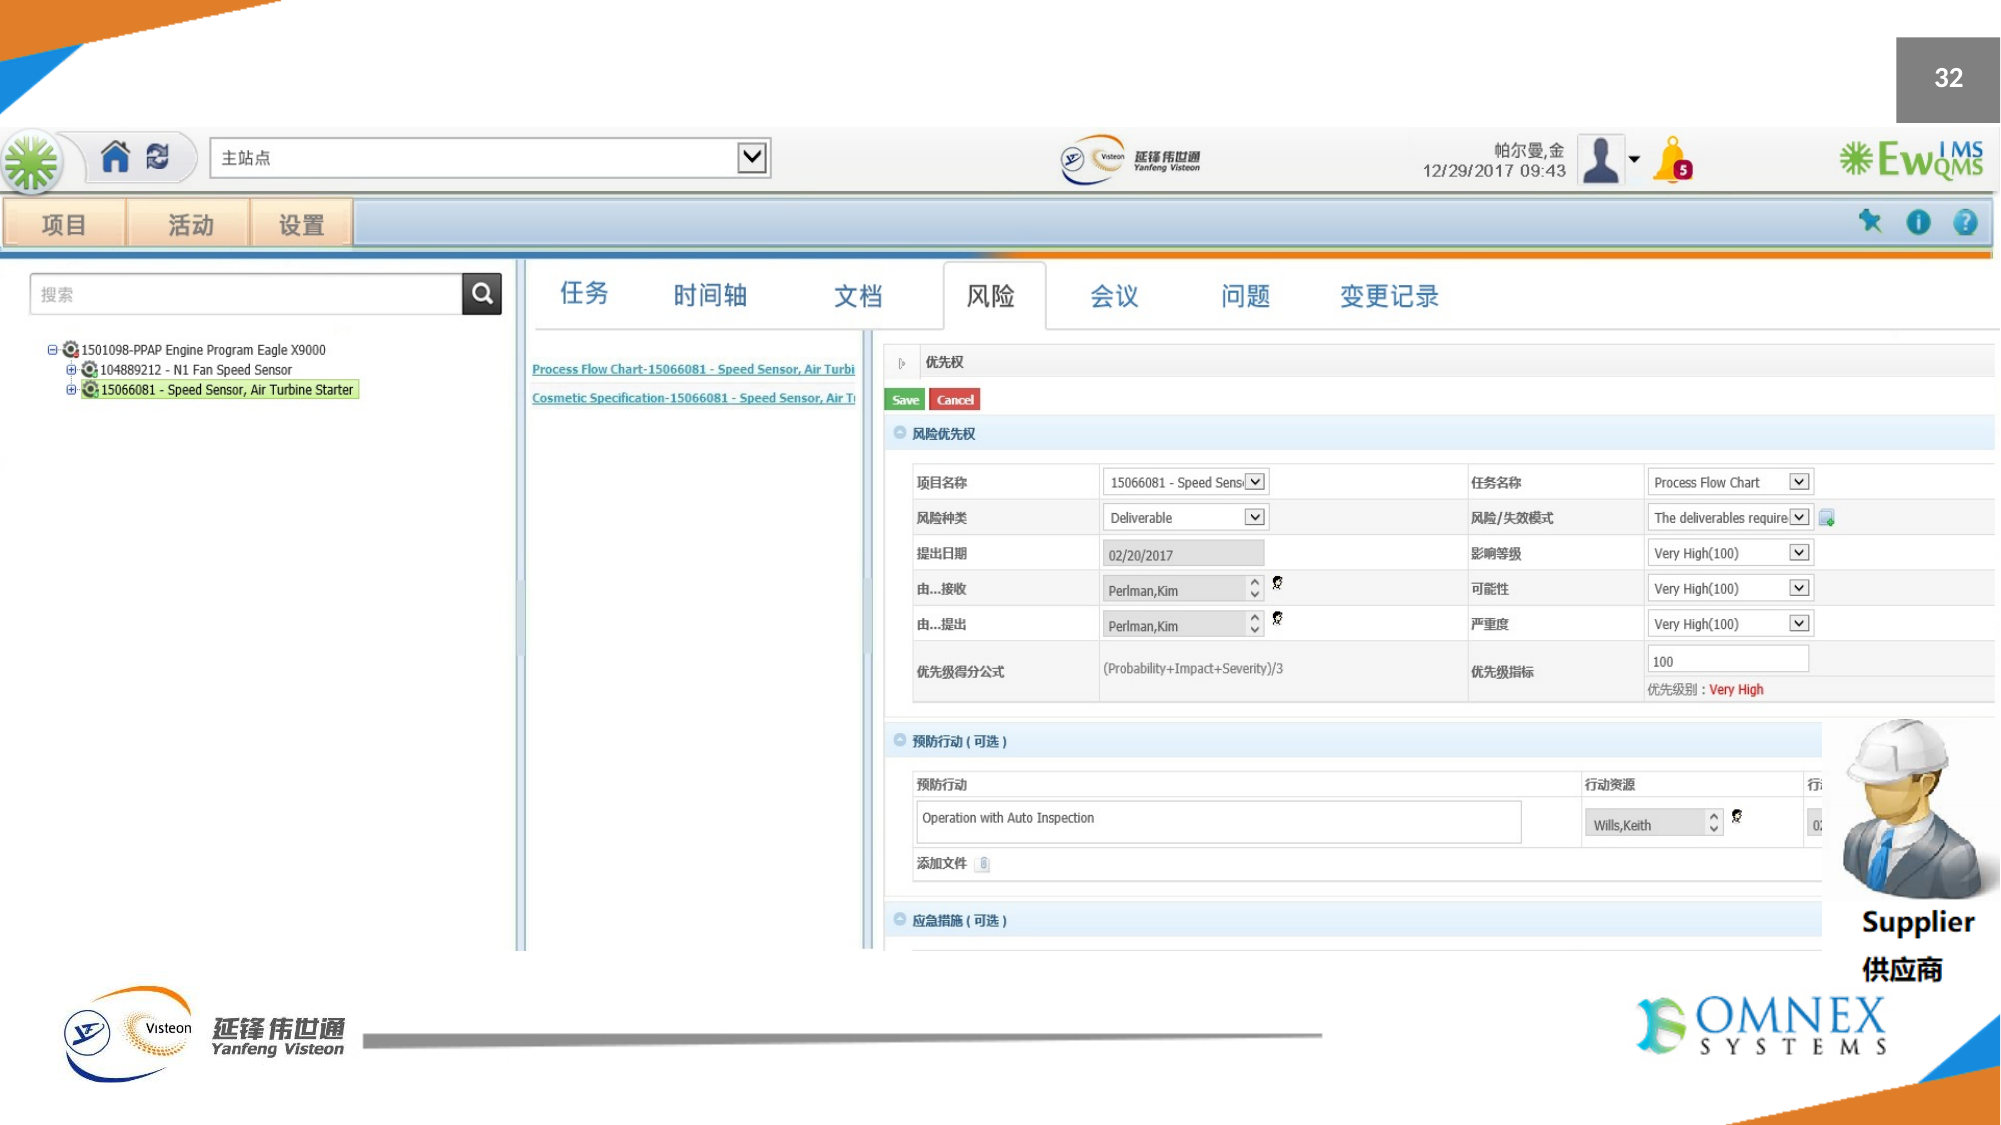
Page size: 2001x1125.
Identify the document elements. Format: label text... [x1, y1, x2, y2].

picture [1719, 1012, 2001, 1125]
picture [0, 127, 2000, 1069]
picture [0, 0, 283, 116]
slide_number 32 [1919, 46, 2000, 106]
picture [58, 971, 1354, 1083]
